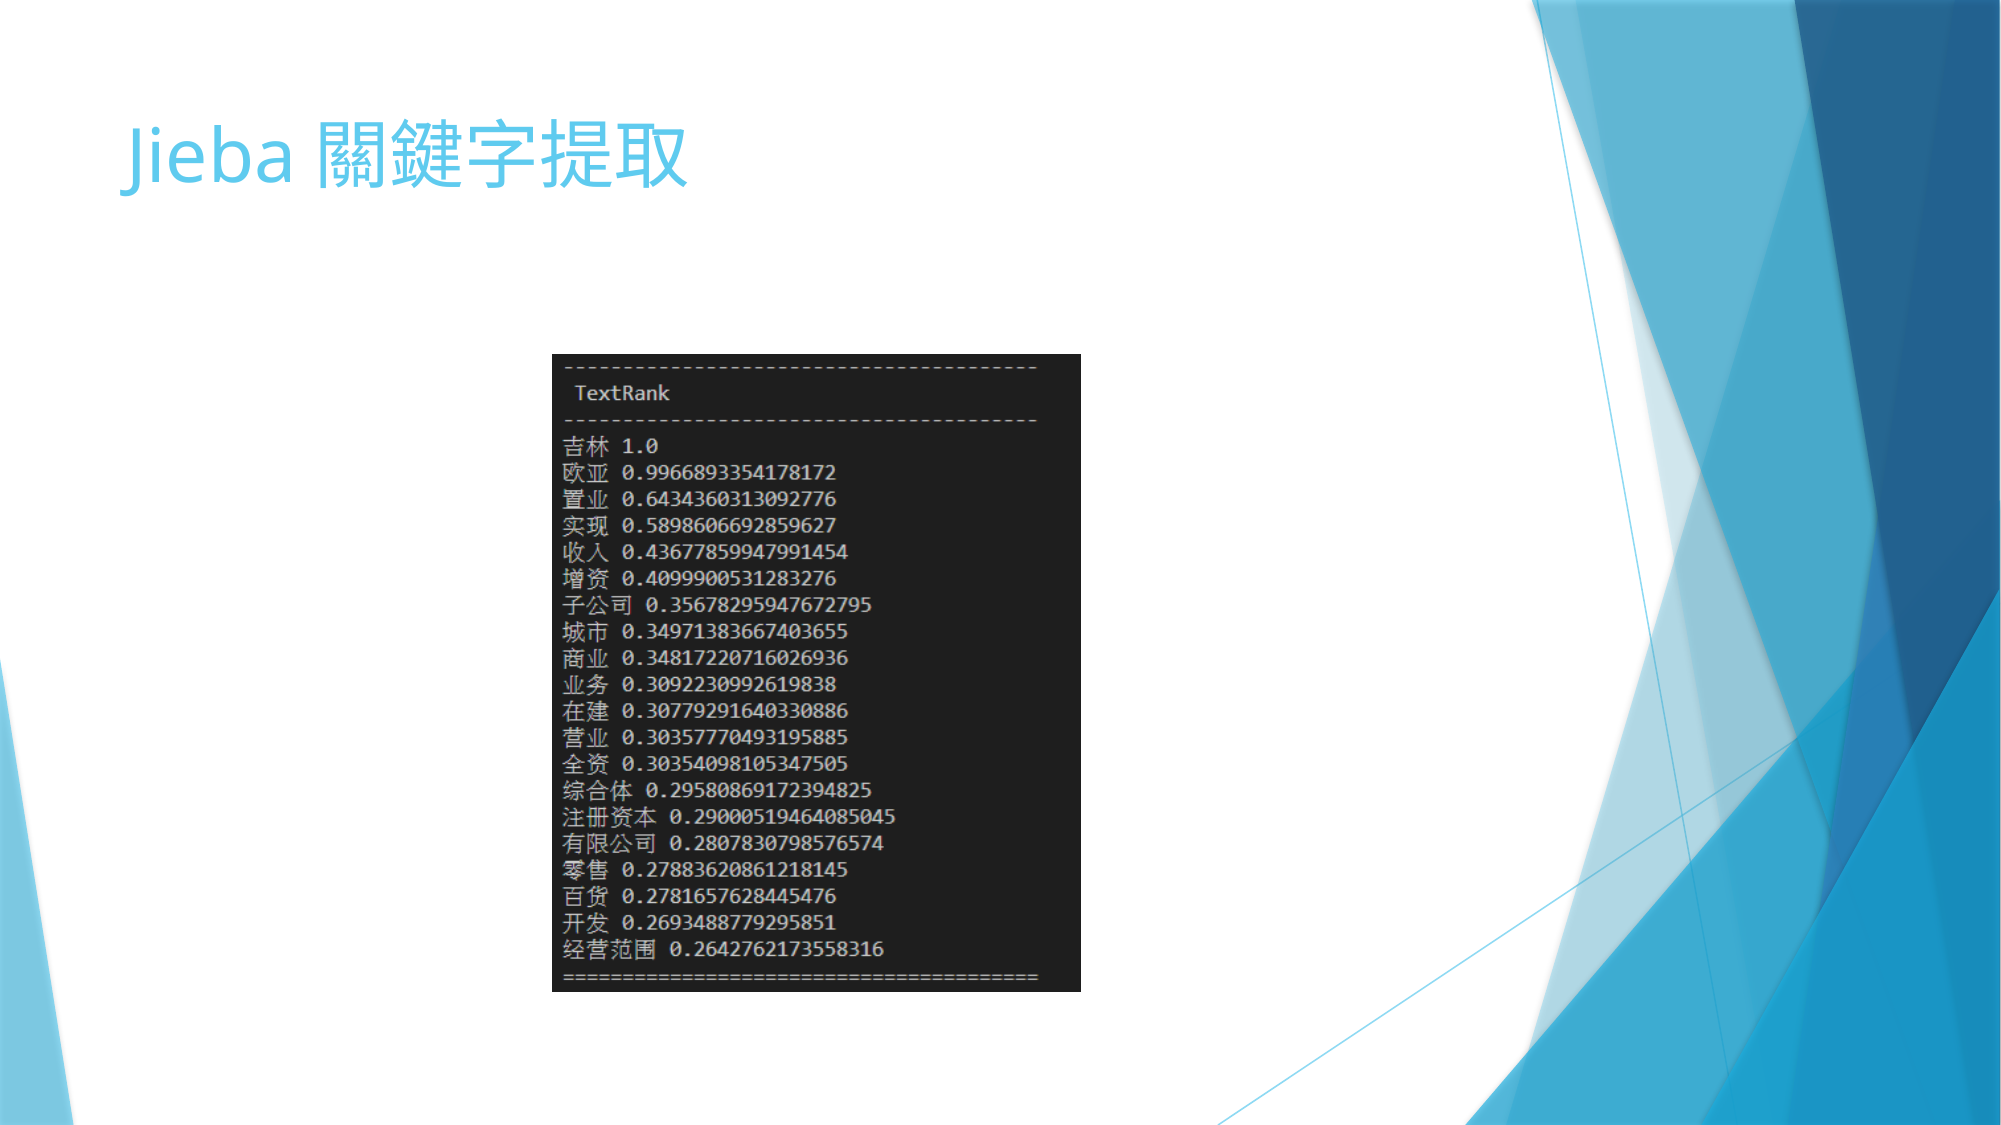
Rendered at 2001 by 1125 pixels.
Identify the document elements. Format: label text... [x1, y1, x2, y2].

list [551, 353, 1081, 992]
title Jieba關鍵字提取 [111, 99, 1522, 317]
